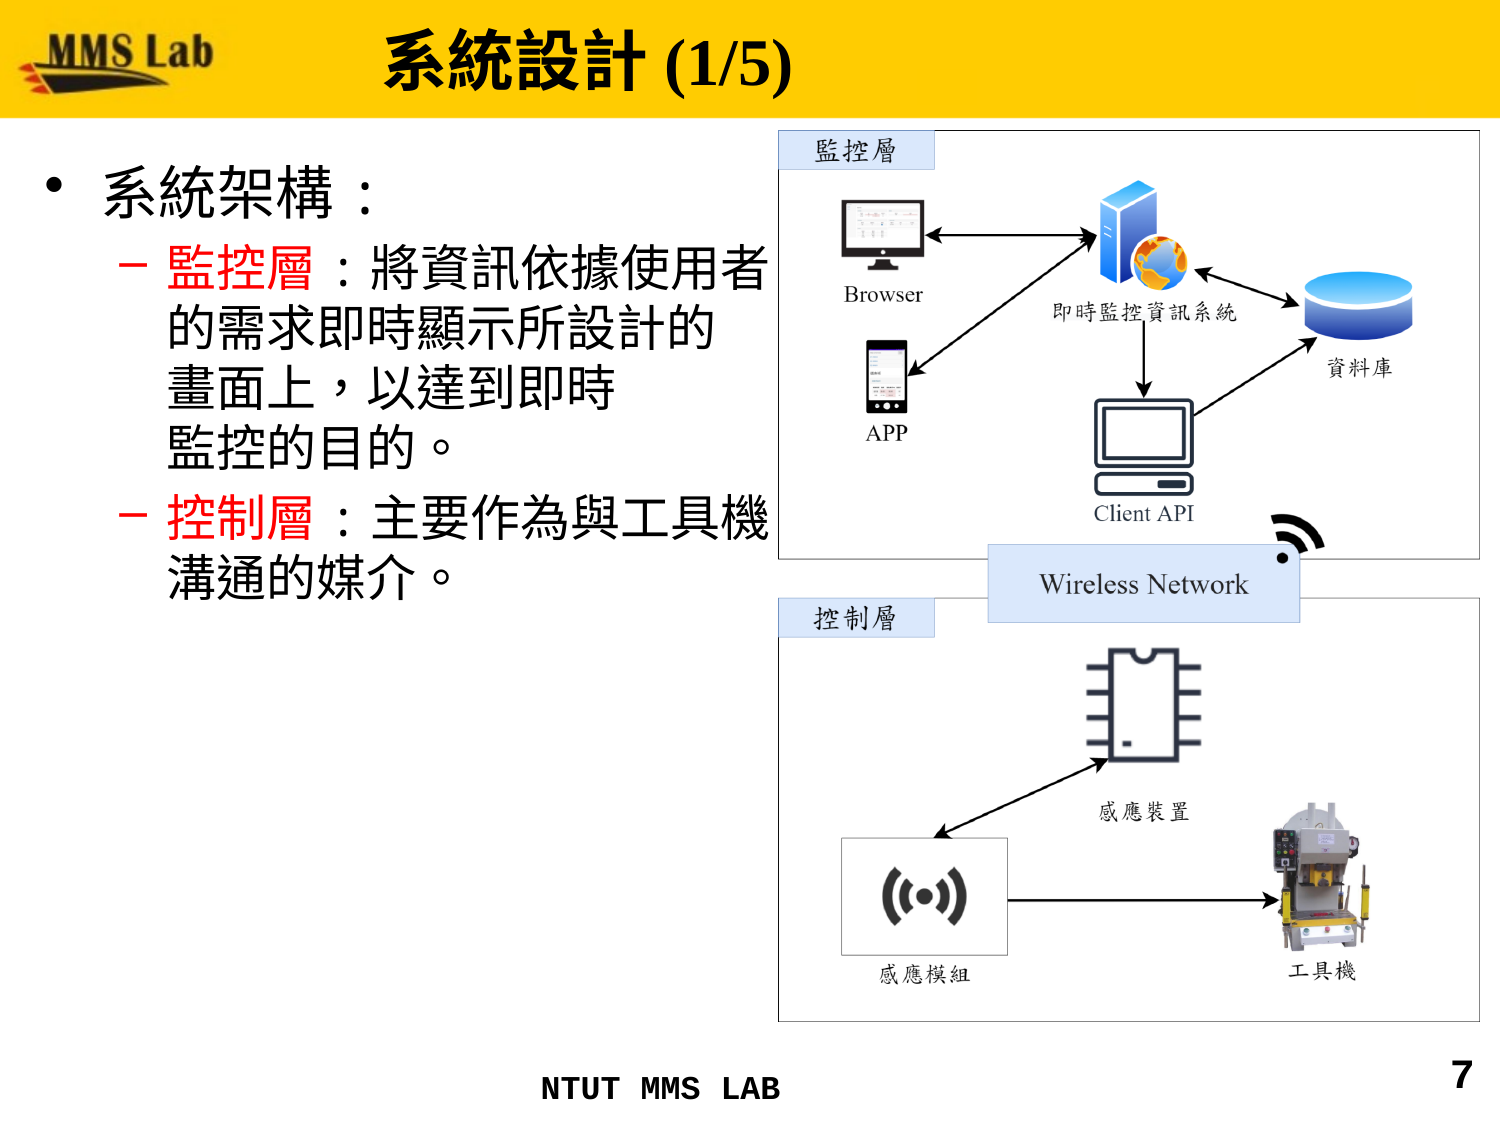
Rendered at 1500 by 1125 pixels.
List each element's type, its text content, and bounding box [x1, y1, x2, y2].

picture [0, 0, 1500, 1096]
title 系統設計(1/5) [366, 0, 1500, 119]
footer NTUT MMS LAB [525, 1058, 1013, 1107]
slide_number 7 [1139, 1039, 1491, 1118]
list 系統架構: 監控層:將資訊依據使用者 的需求即時顯示所設計的 畫面上，以達到即時 監控的目的。 控制層:主要作為與工具機 溝通的媒介。 [29, 148, 772, 1022]
